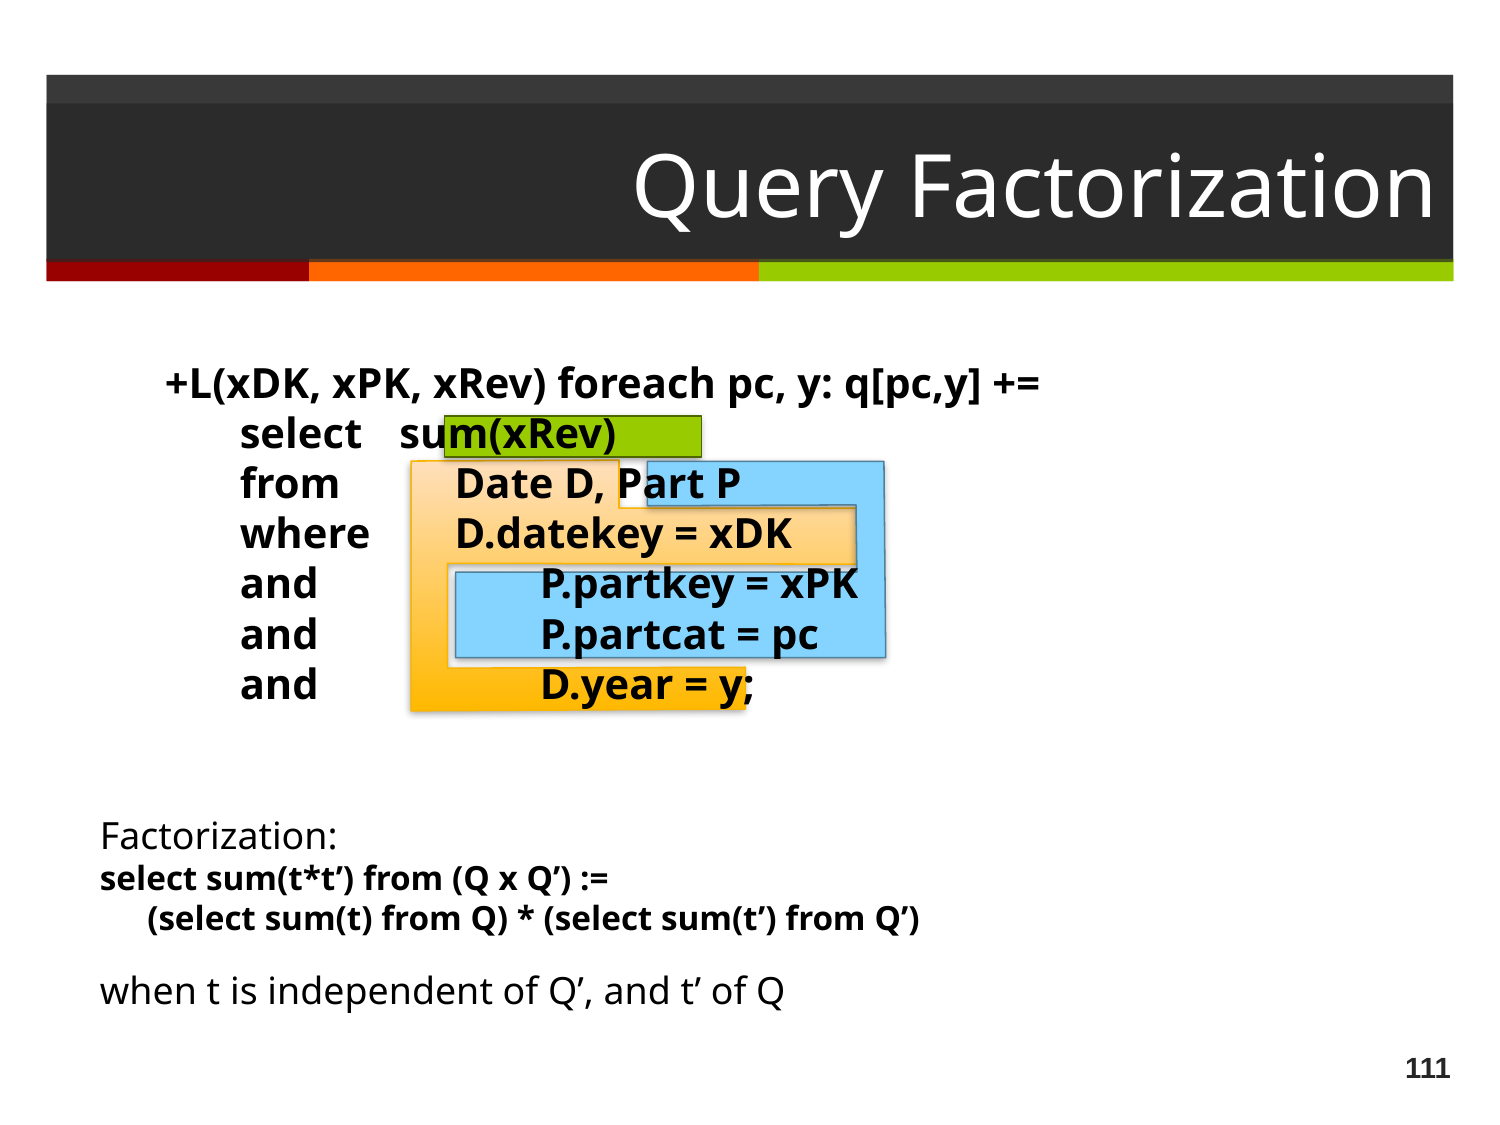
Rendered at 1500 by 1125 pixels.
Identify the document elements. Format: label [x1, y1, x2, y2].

title [46, 103, 1454, 263]
text_box [149, 349, 1314, 715]
text_box [85, 804, 1337, 1020]
